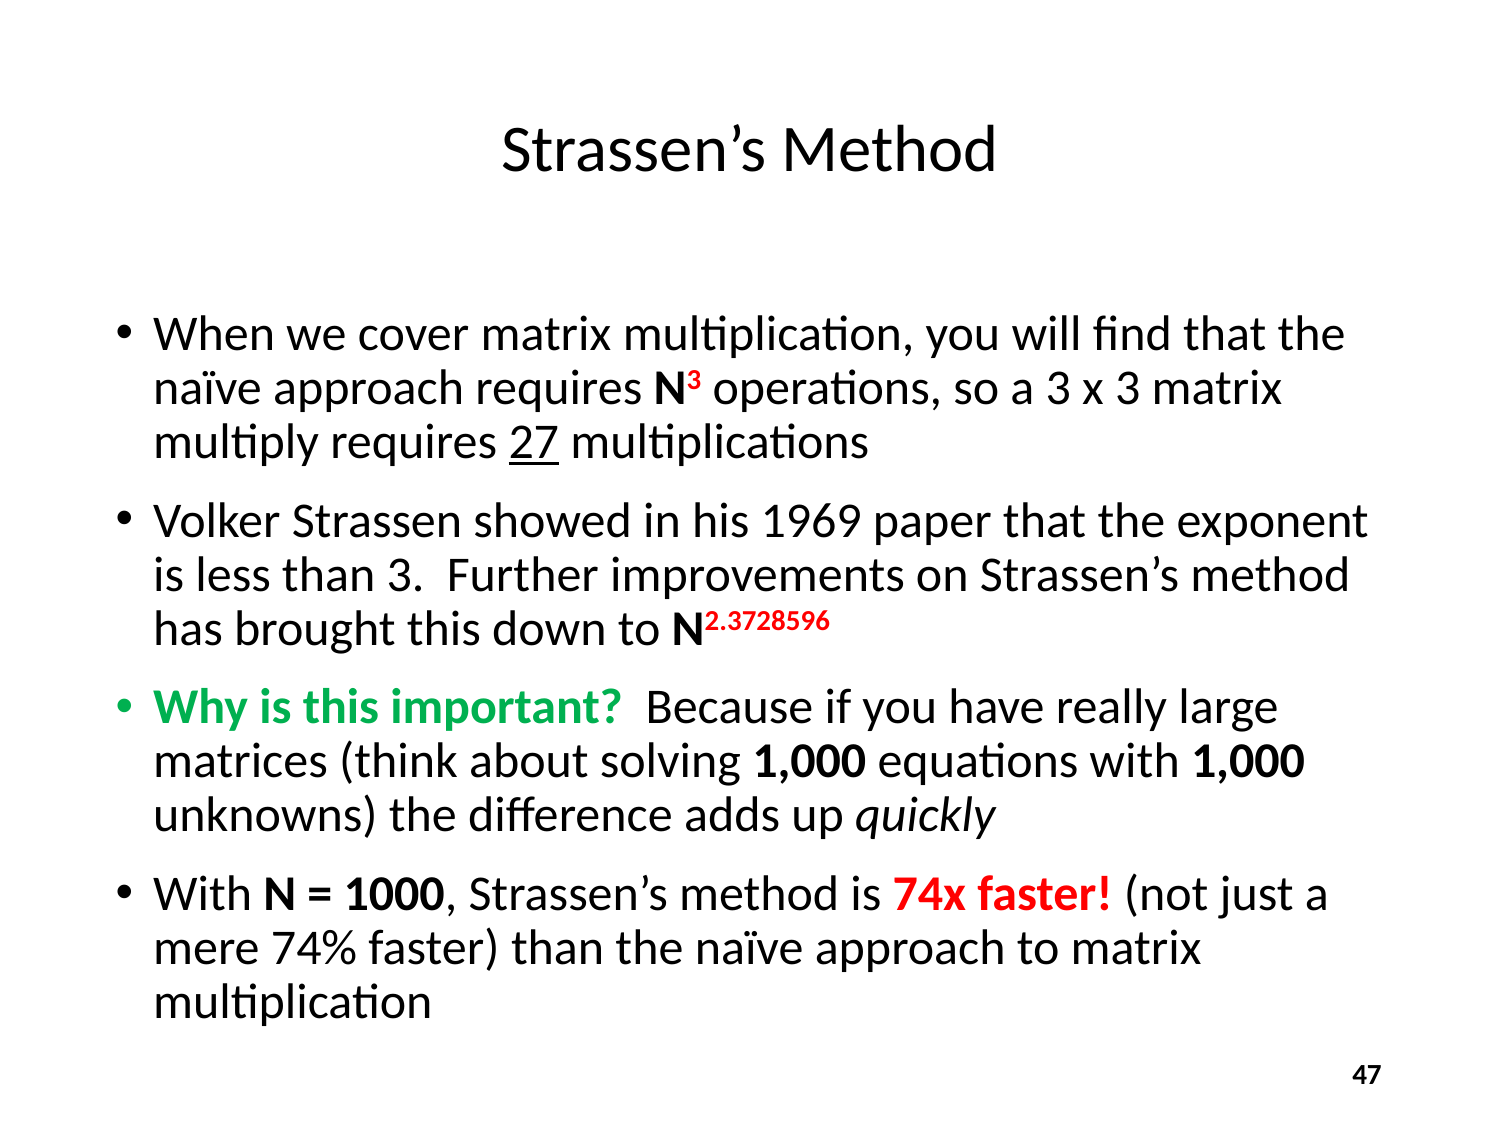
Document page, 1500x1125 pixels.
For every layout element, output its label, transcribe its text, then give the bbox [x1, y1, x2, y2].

slide_number 47 [1059, 1042, 1397, 1103]
title Strassen’s Method [103, 59, 1397, 241]
list When we cover matrix multiplication, you will find that the naïve approach requires N3 operations, so a 3 x 3 matrix multiply requires 27 multiplications Volker Strassen showed in his 1969 paper that the exponent is less than 3. Further improvements on Strassen’s method has brought this down to N2.3728596 Why is this important? Because if you have really large matrices (think about solving 1,000 equations with 1,000 unknowns) the difference adds up quickly With N = 1000, Strassen’s method is 74x faster! (not just a mere 74% faster) than the naïve approach to matrix multiplication [100, 299, 1395, 1043]
